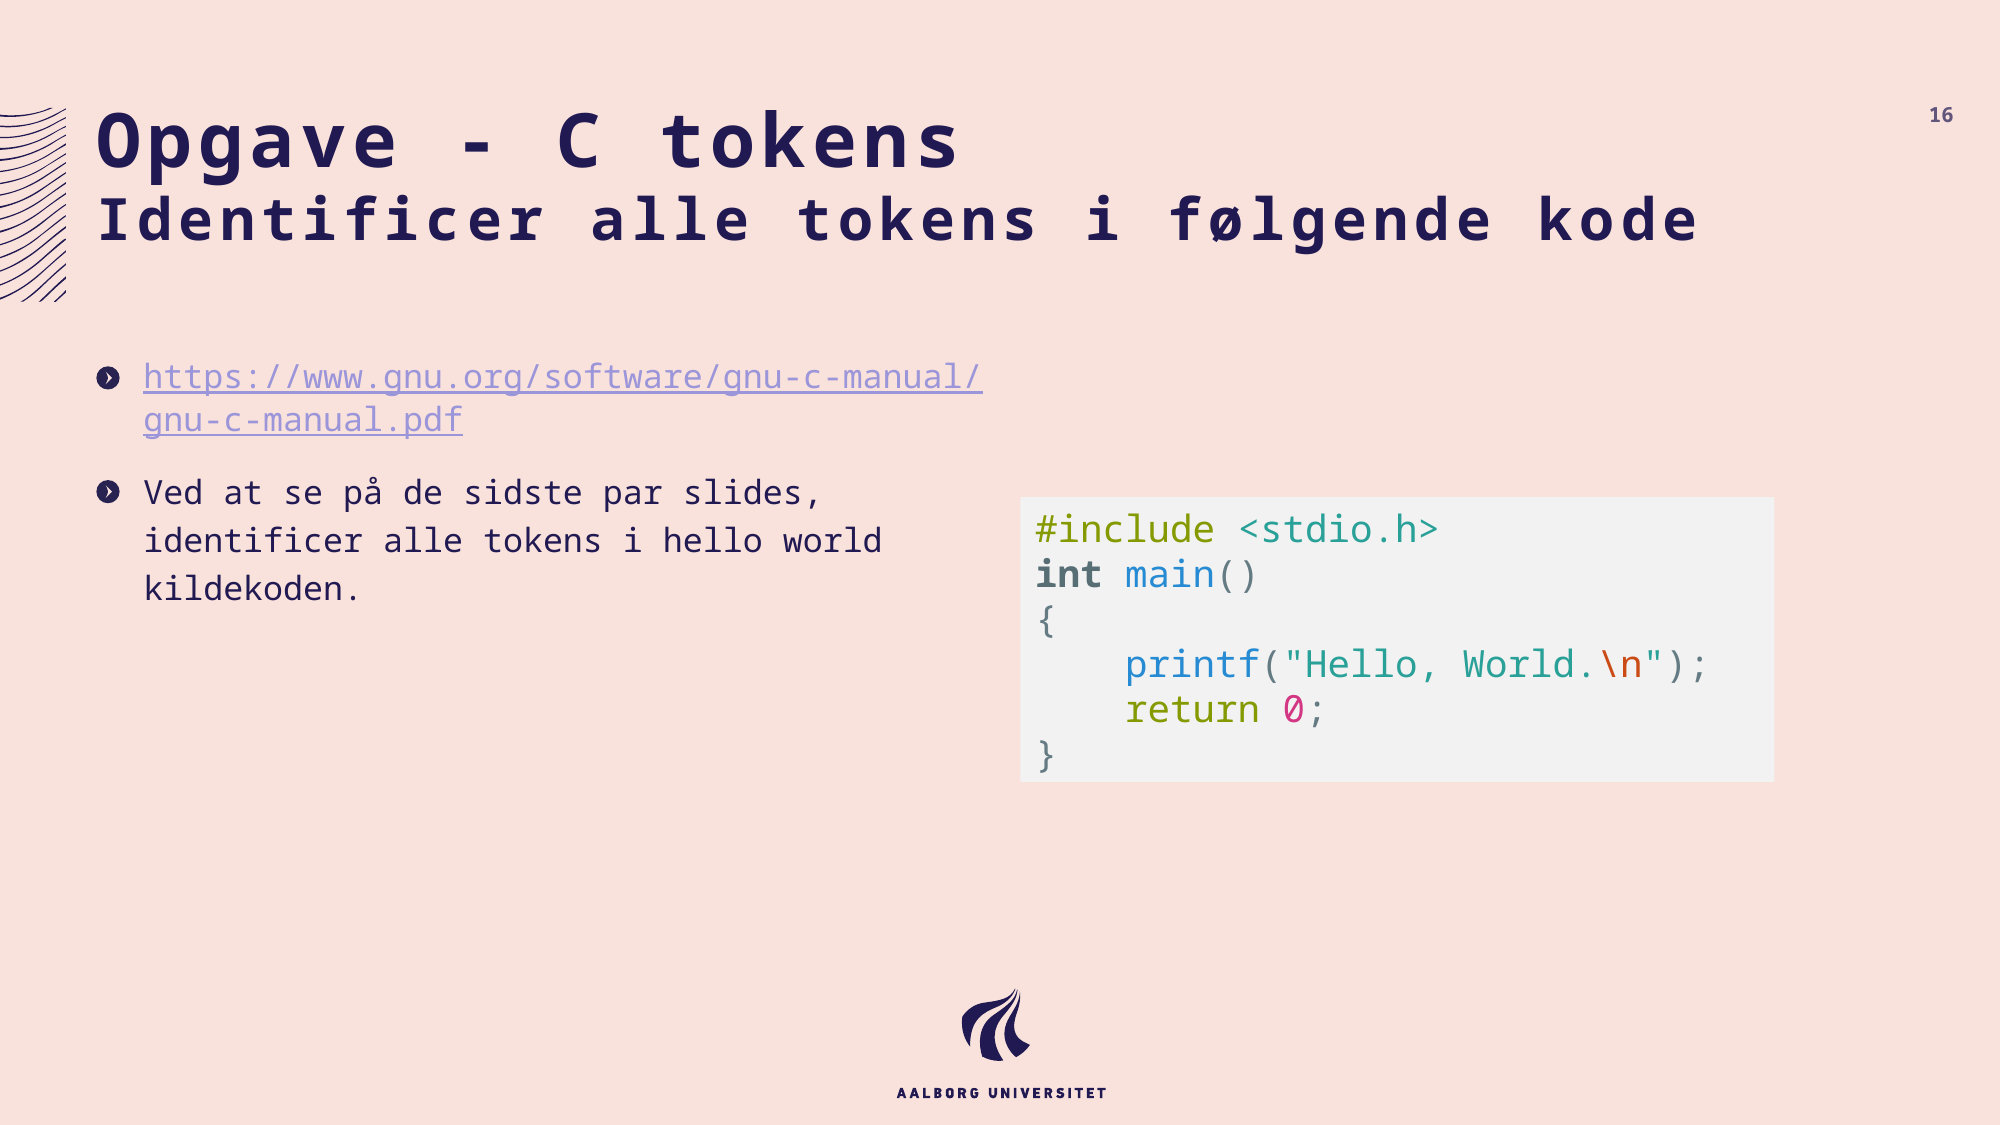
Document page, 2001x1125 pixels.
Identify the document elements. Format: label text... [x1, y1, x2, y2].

list https://www.gnu.org/software/gnu-c-manual/gnu-c-manual.pdf Ved at se på de sidste par slides, identificer alle tokens i hello world kildekoden. [96, 338, 1000, 947]
text_box #include <stdio.h> int main() { printf("Hello, World.\n"); return 0; } [1020, 497, 1775, 782]
title Opgave - C tokens Identificer alle tokens i følgende kode [96, 60, 1786, 303]
slide_number 16 [1860, 97, 1954, 135]
